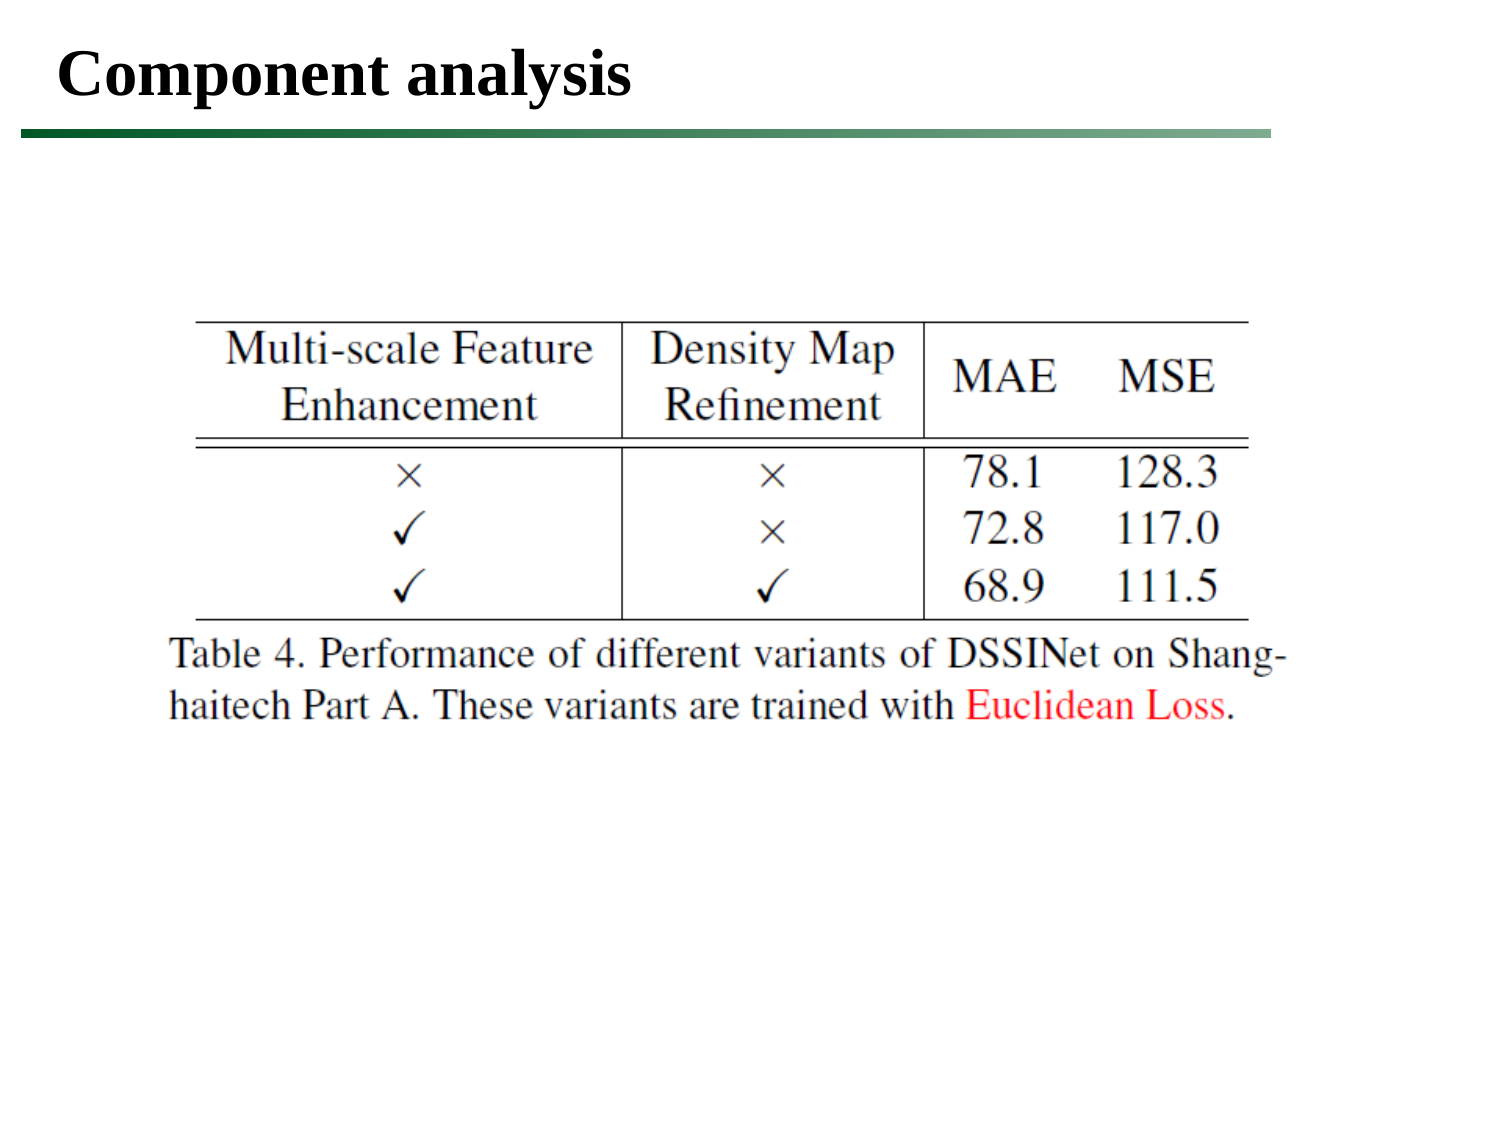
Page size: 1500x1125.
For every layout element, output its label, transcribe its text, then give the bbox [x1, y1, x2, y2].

text_box Component analysis [41, 0, 1247, 129]
picture [160, 302, 1299, 735]
text_box [21, 129, 1271, 138]
